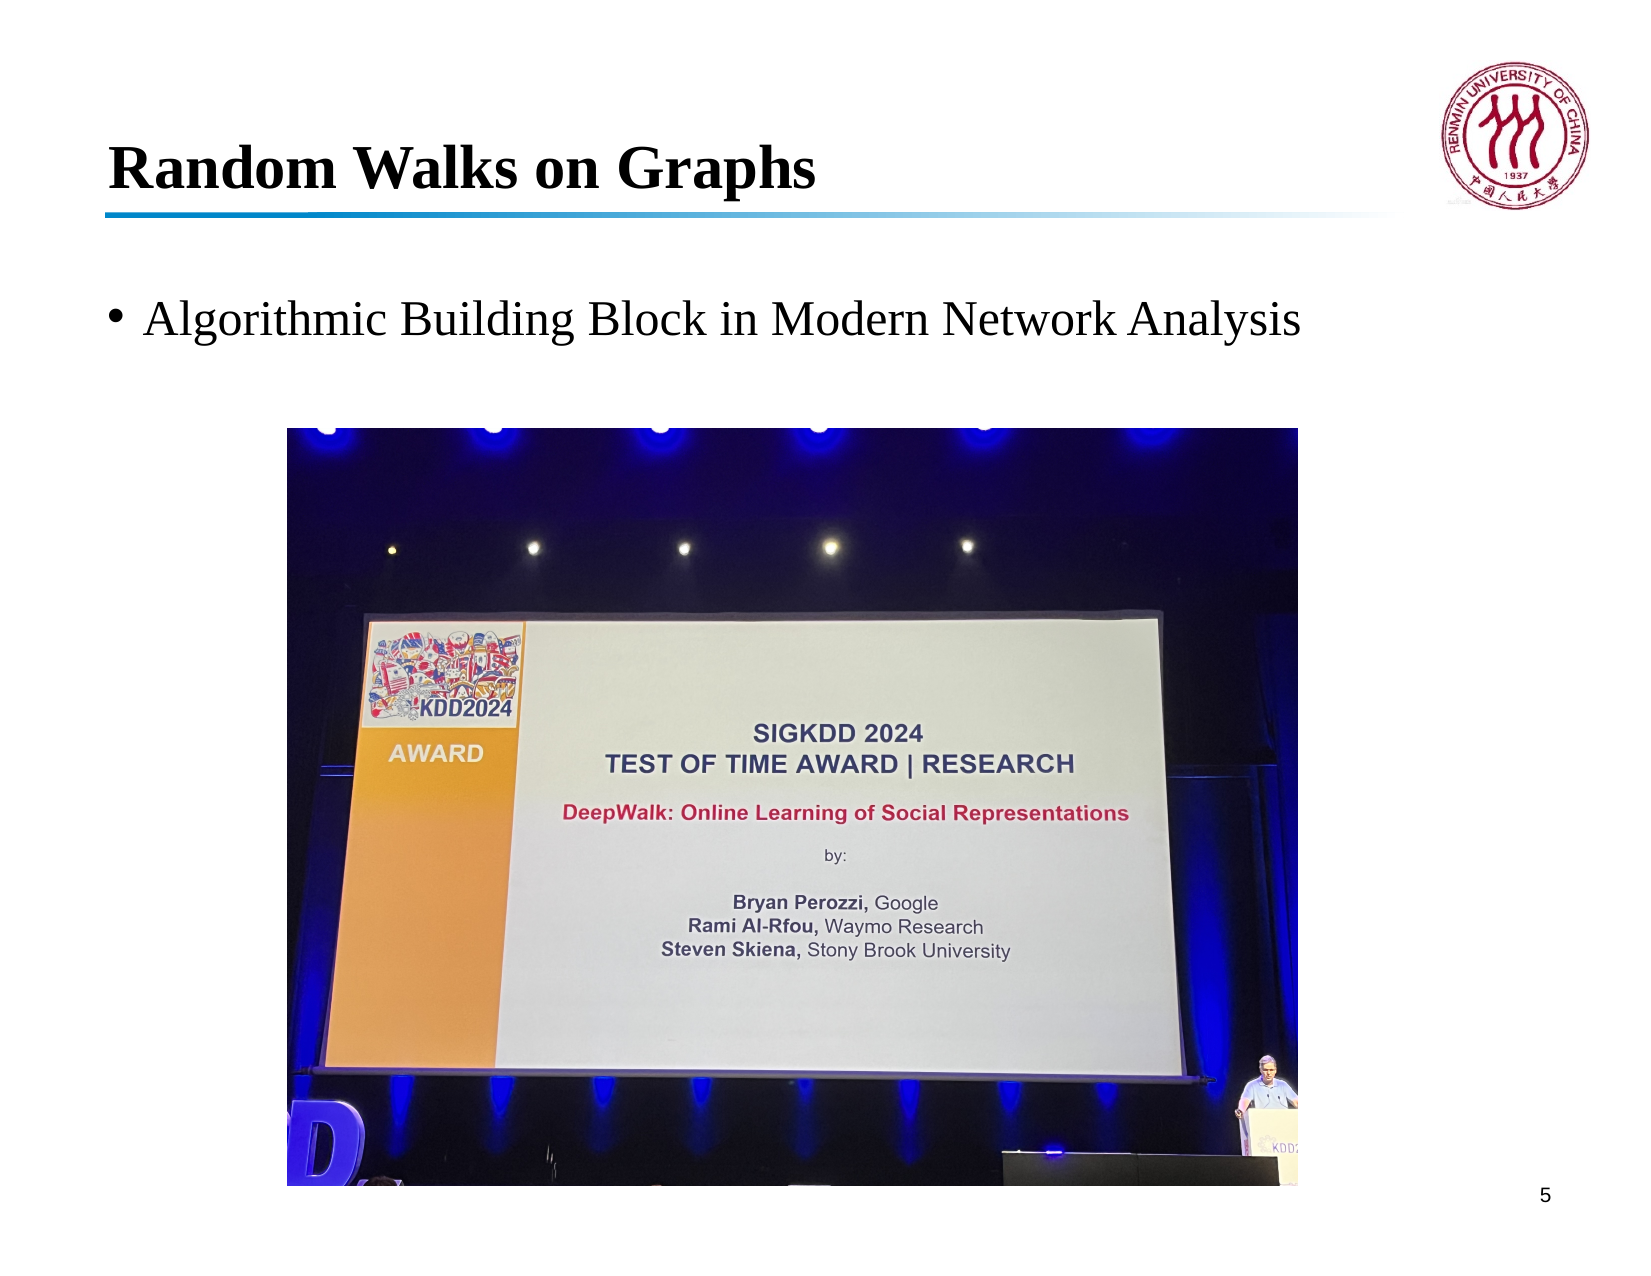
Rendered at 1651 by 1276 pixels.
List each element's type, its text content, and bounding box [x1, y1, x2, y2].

text_box [102, 210, 1406, 221]
title Random Walks on Graphs [92, 117, 1569, 210]
picture [287, 427, 1298, 1186]
picture [1439, 60, 1591, 211]
text_box Algorithmic Building Block in Modern Network Analysis [92, 278, 1548, 353]
